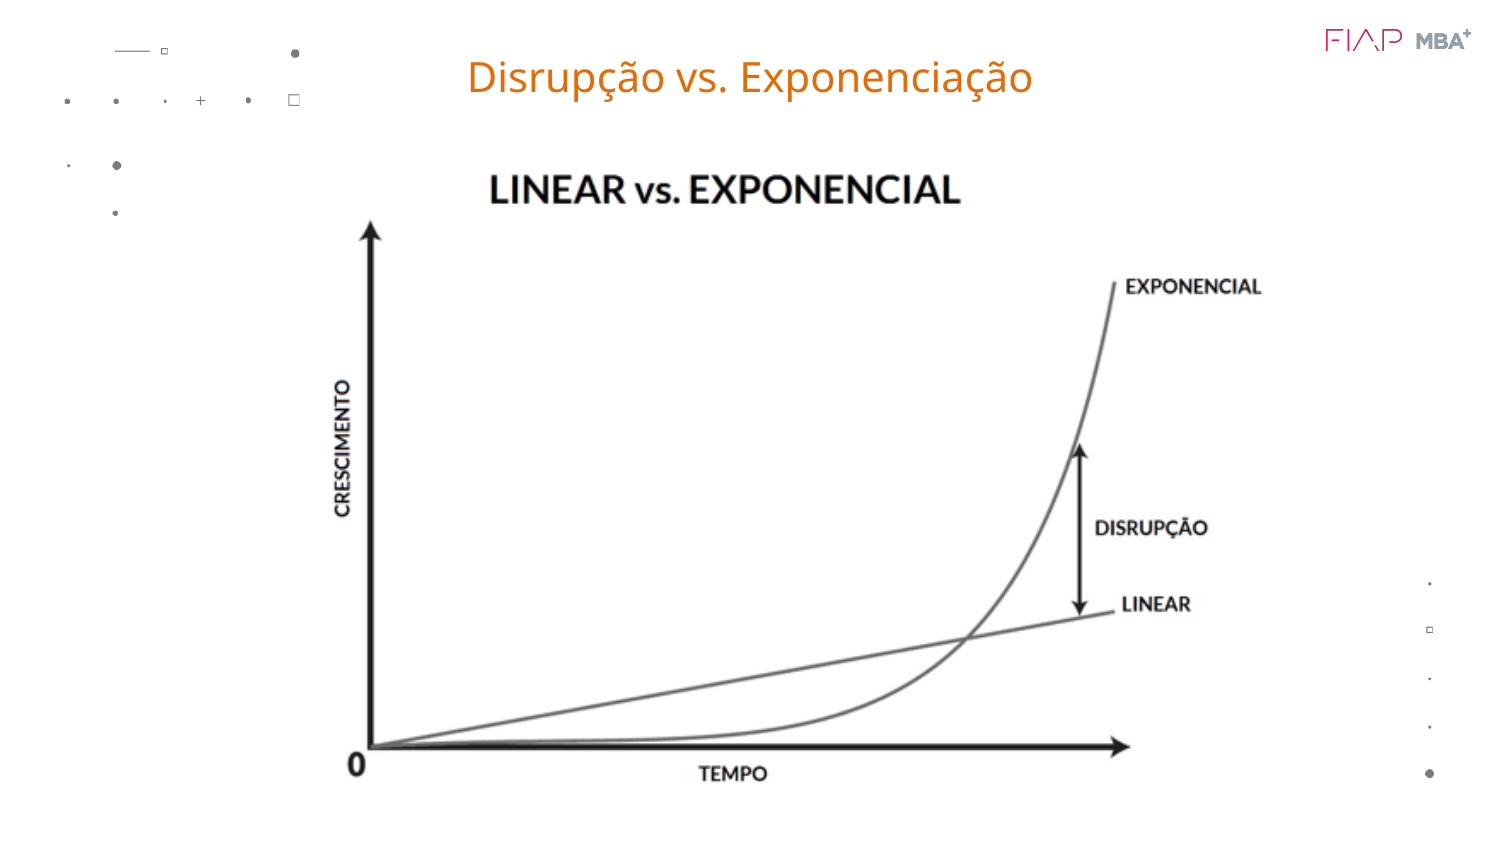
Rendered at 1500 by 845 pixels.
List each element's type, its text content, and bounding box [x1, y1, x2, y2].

picture [0, 0, 1500, 844]
text_box Disrupção vs. Exponenciação [432, 43, 1068, 109]
